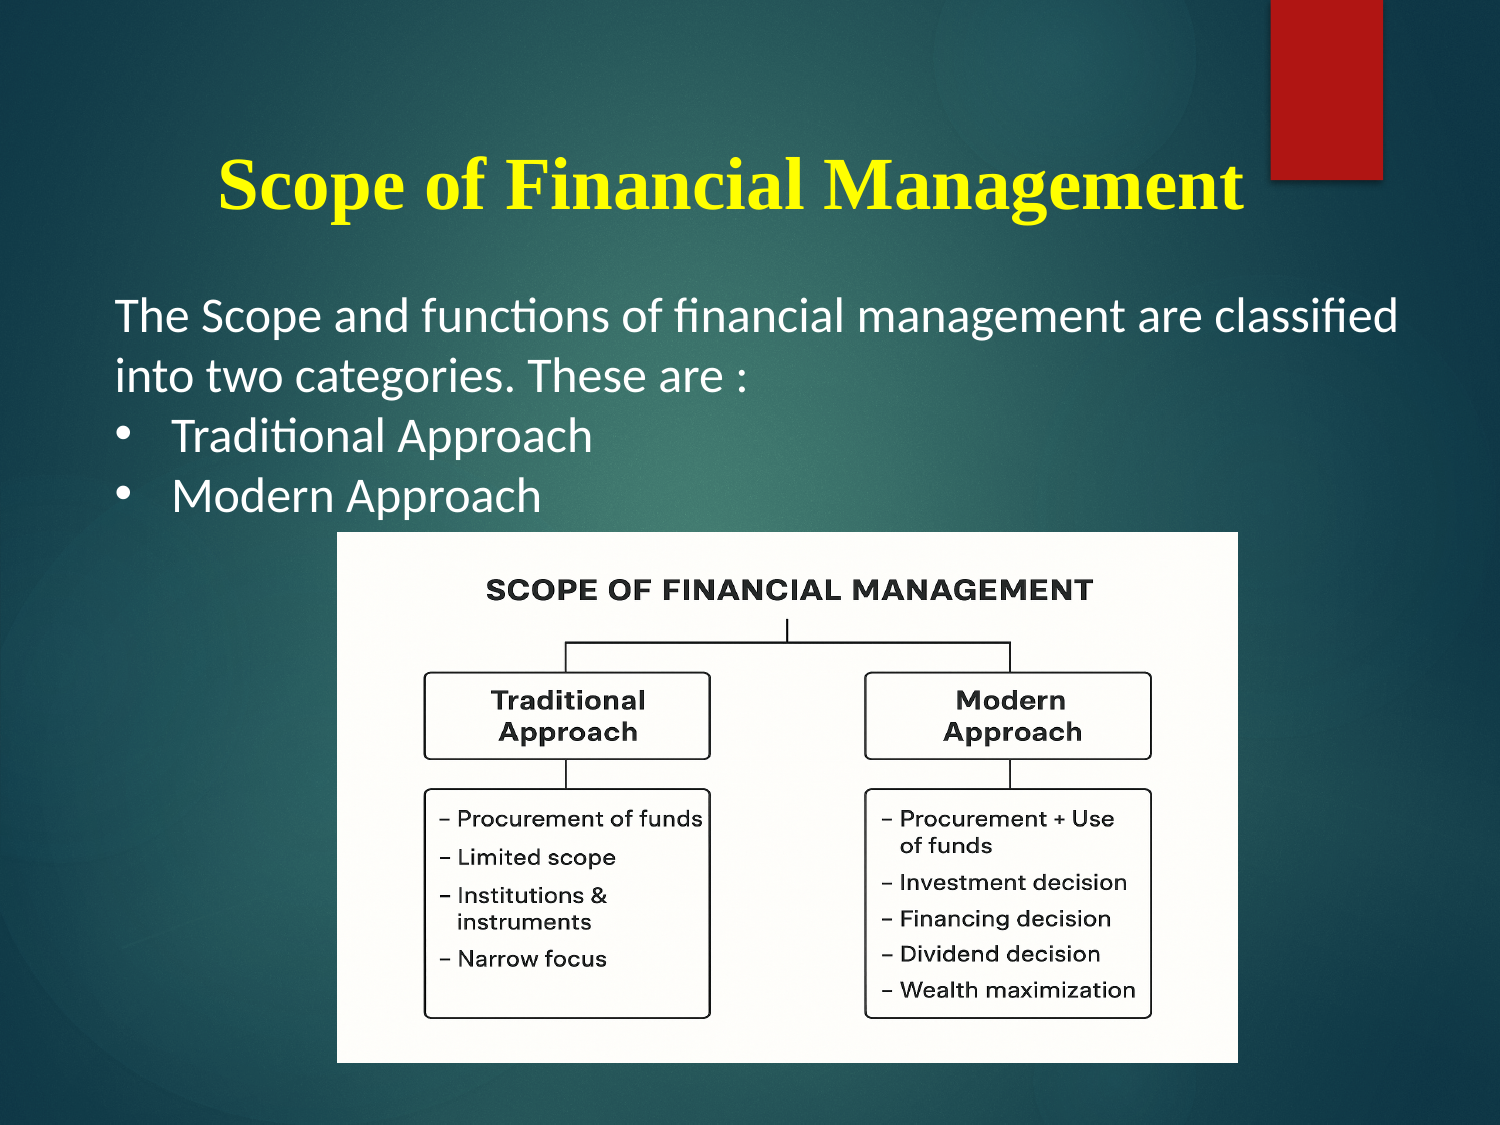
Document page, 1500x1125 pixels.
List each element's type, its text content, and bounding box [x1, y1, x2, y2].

text_box Scope of Financial Management [74, 126, 1425, 232]
picture [337, 532, 1238, 1063]
text_box The Scope and functions of financial management are classified into two categories. These are : Traditional Approach Modern Approach [99, 274, 1438, 530]
